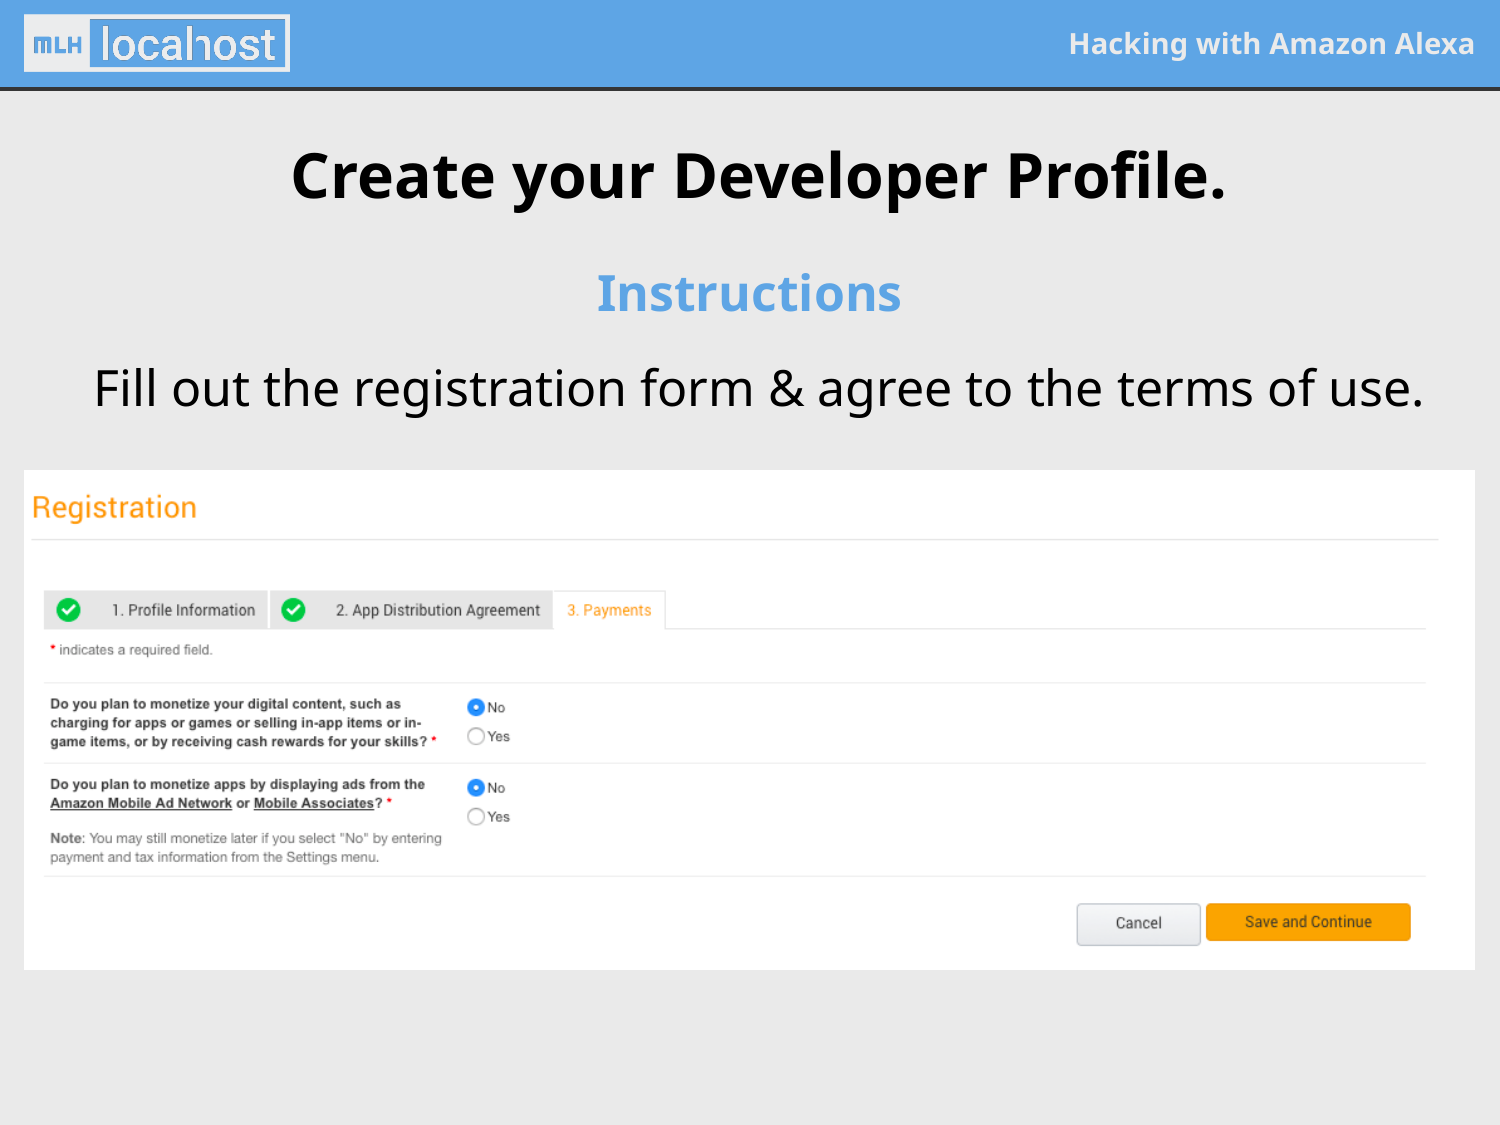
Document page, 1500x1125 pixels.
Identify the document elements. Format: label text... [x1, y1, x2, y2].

picture [24, 14, 290, 72]
text_box Instructions [551, 237, 949, 315]
text_box Fill out the registration form & agree to the terms of use. [0, 314, 1500, 450]
title Create your Developer Profile. [36, 106, 1484, 242]
picture [24, 470, 1476, 971]
